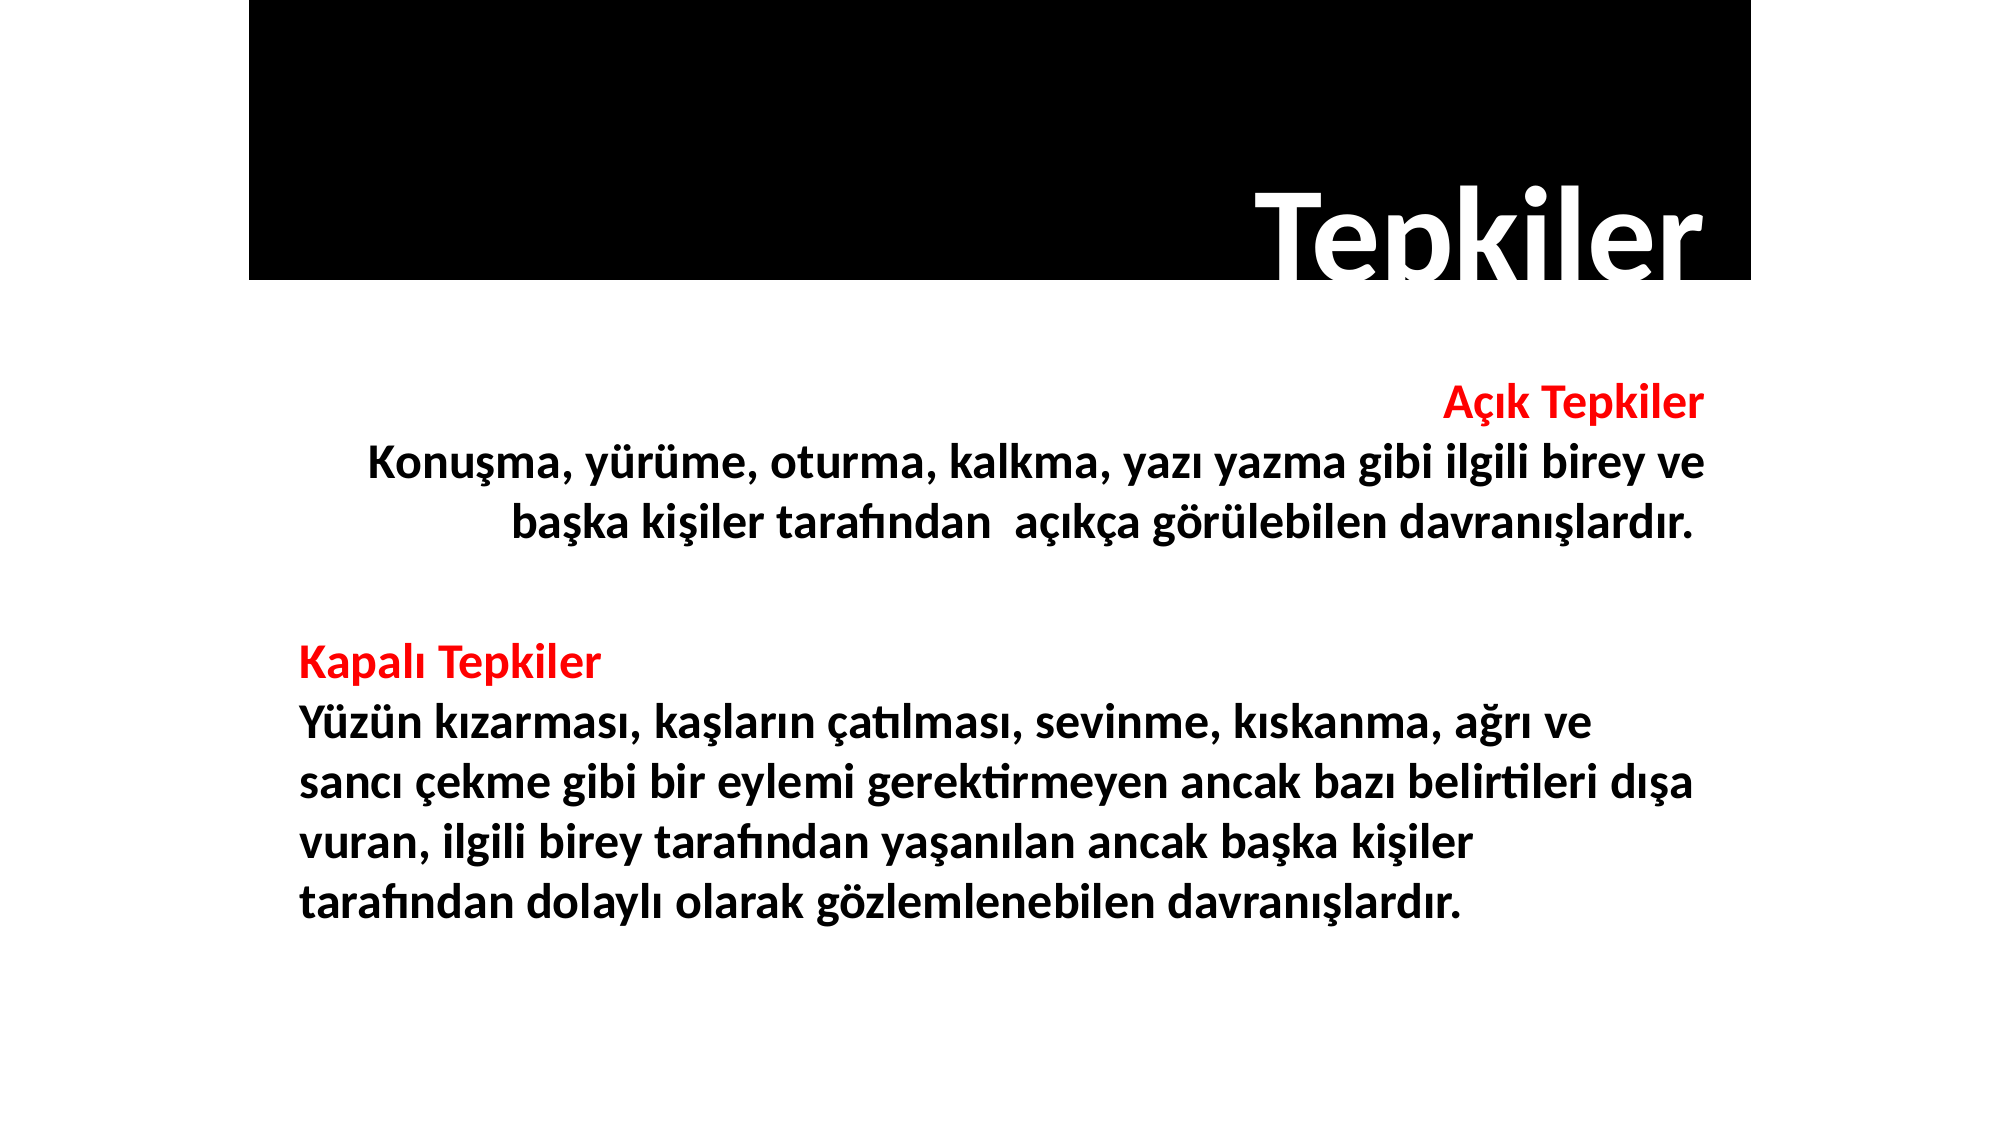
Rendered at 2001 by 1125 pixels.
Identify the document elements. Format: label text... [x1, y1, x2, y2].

text_box Kapalı Tepkiler Yüzün kızarması, kaşların çatılması, sevinme, kıskanma, ağrı ve sancı çekme gibi bir eylemi gerektirmeyen ancak bazı belirtileri dışa vuran, ilgili birey tarafından yaşanılan ancak başka kişiler tarafından dolaylı olarak gözlemlenebilen davranışlardır. [284, 621, 1714, 937]
text_box [249, 0, 1751, 280]
text_box Tepkiler [917, 137, 1721, 317]
text_box Açık Tepkiler Konuşma, yürüme, oturma, kalkma, yazı yazma gibi ilgili birey ve başka kişiler tarafından açıkça görülebilen davranışlardır. [291, 361, 1721, 557]
